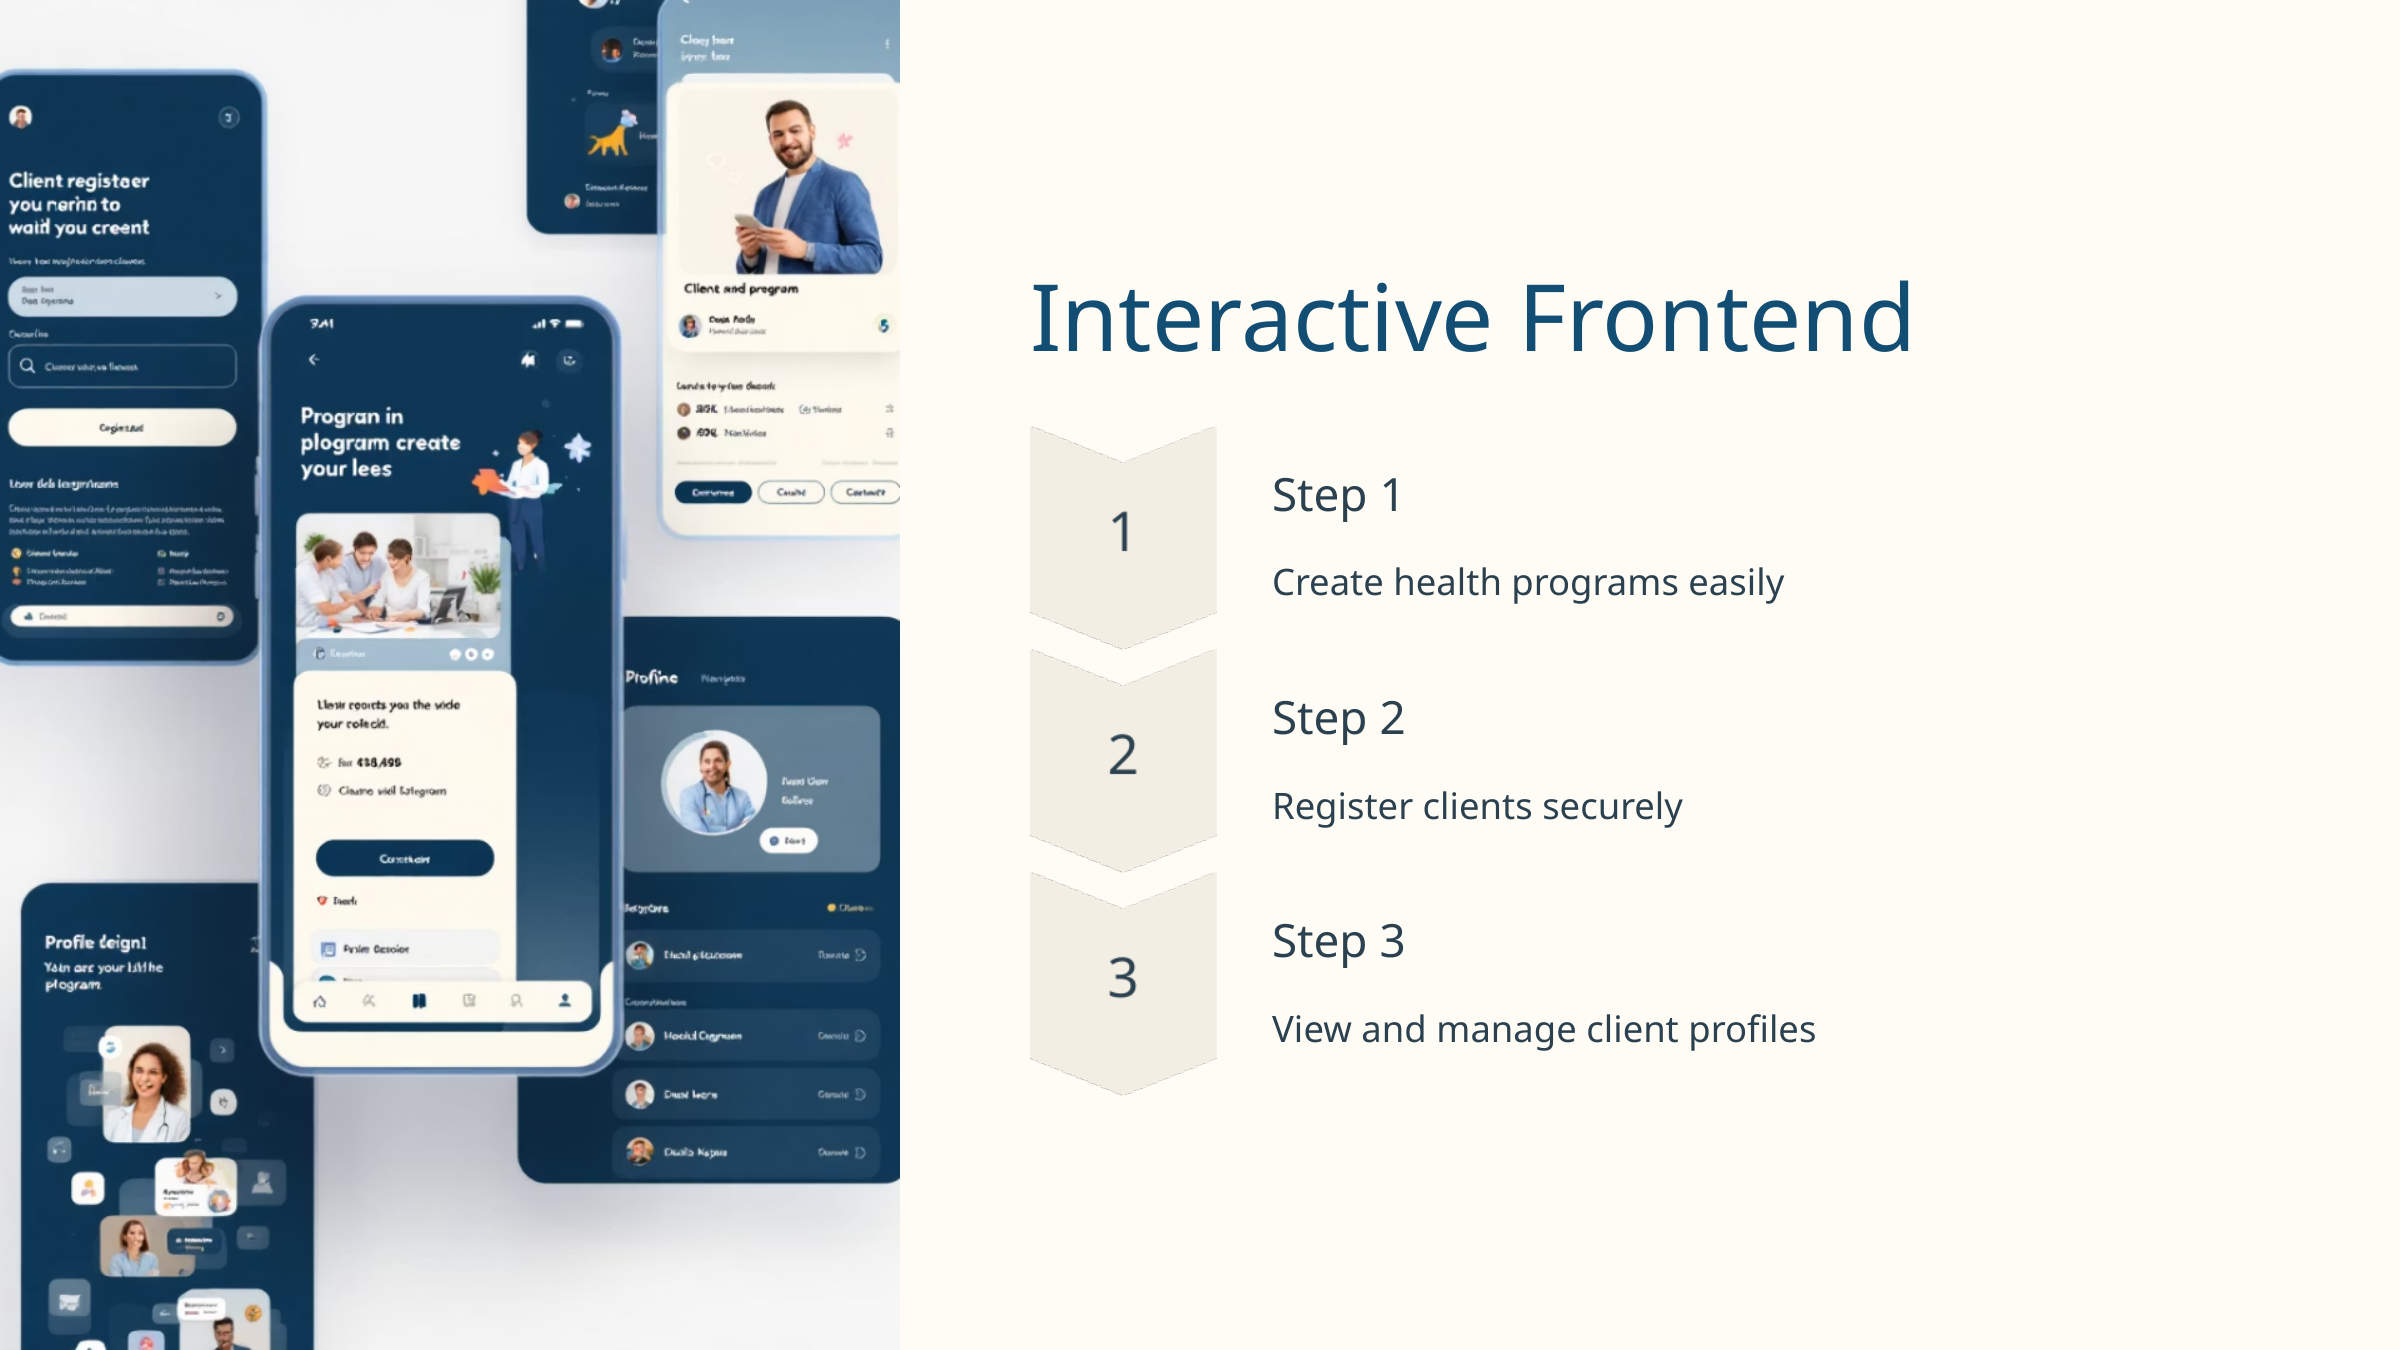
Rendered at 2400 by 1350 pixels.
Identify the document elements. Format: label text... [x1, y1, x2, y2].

text_box Step 1 [1271, 463, 1738, 522]
text_box Create health programs easily [1272, 543, 2270, 604]
picture [0, 0, 900, 1350]
text_box Step 2 [1271, 686, 1738, 745]
text_box View and manage client profiles [1272, 990, 2270, 1050]
text_box Register clients securely [1272, 767, 2270, 827]
text_box Interactive Frontend [1030, 254, 1961, 371]
picture [1030, 426, 1217, 1096]
text_box Step 3 [1271, 909, 1738, 968]
